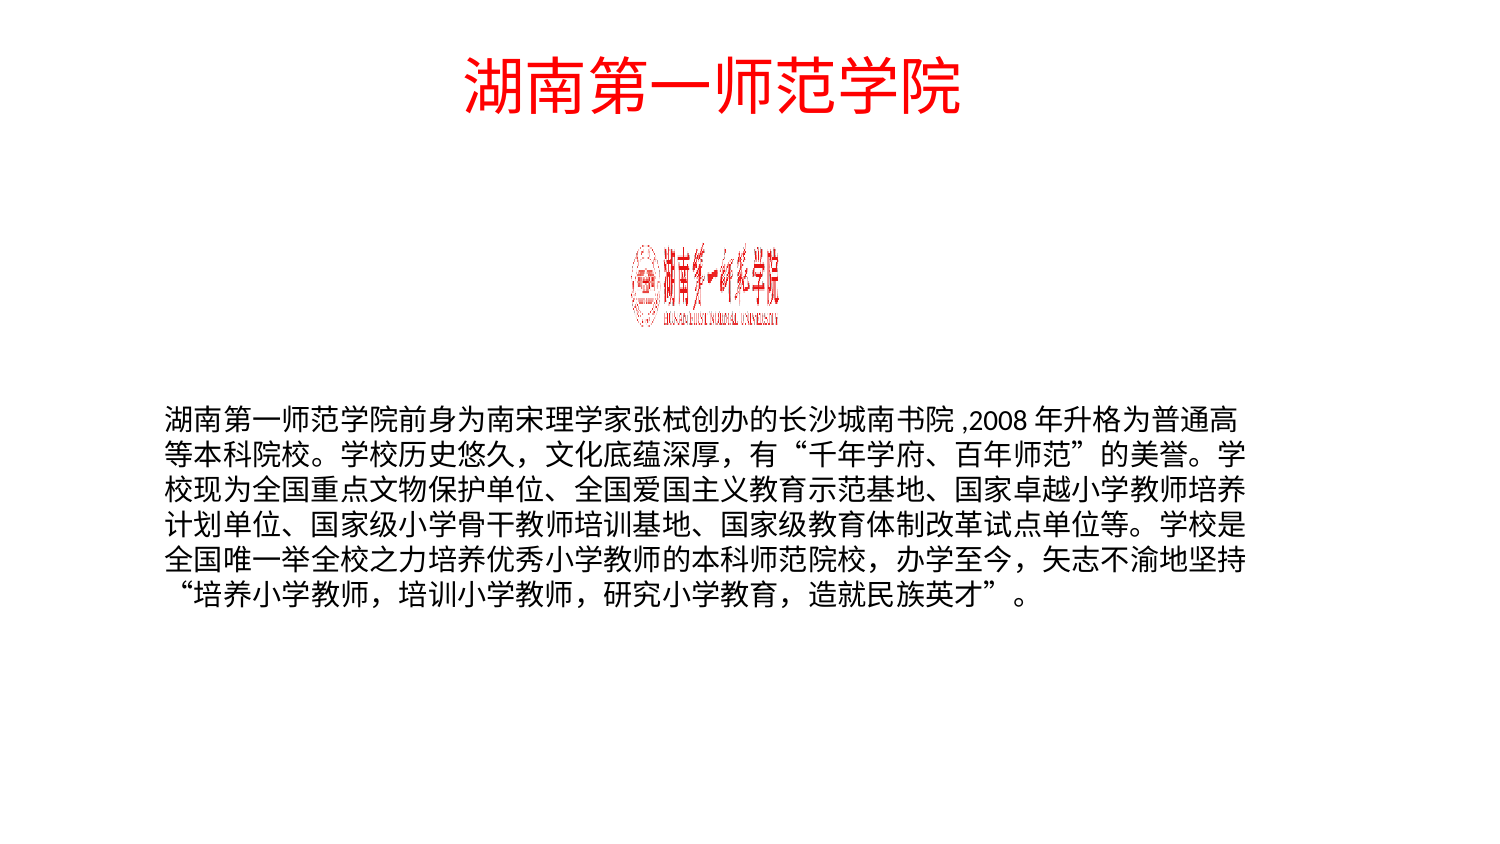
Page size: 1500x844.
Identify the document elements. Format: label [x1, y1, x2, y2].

picture [629, 210, 780, 361]
